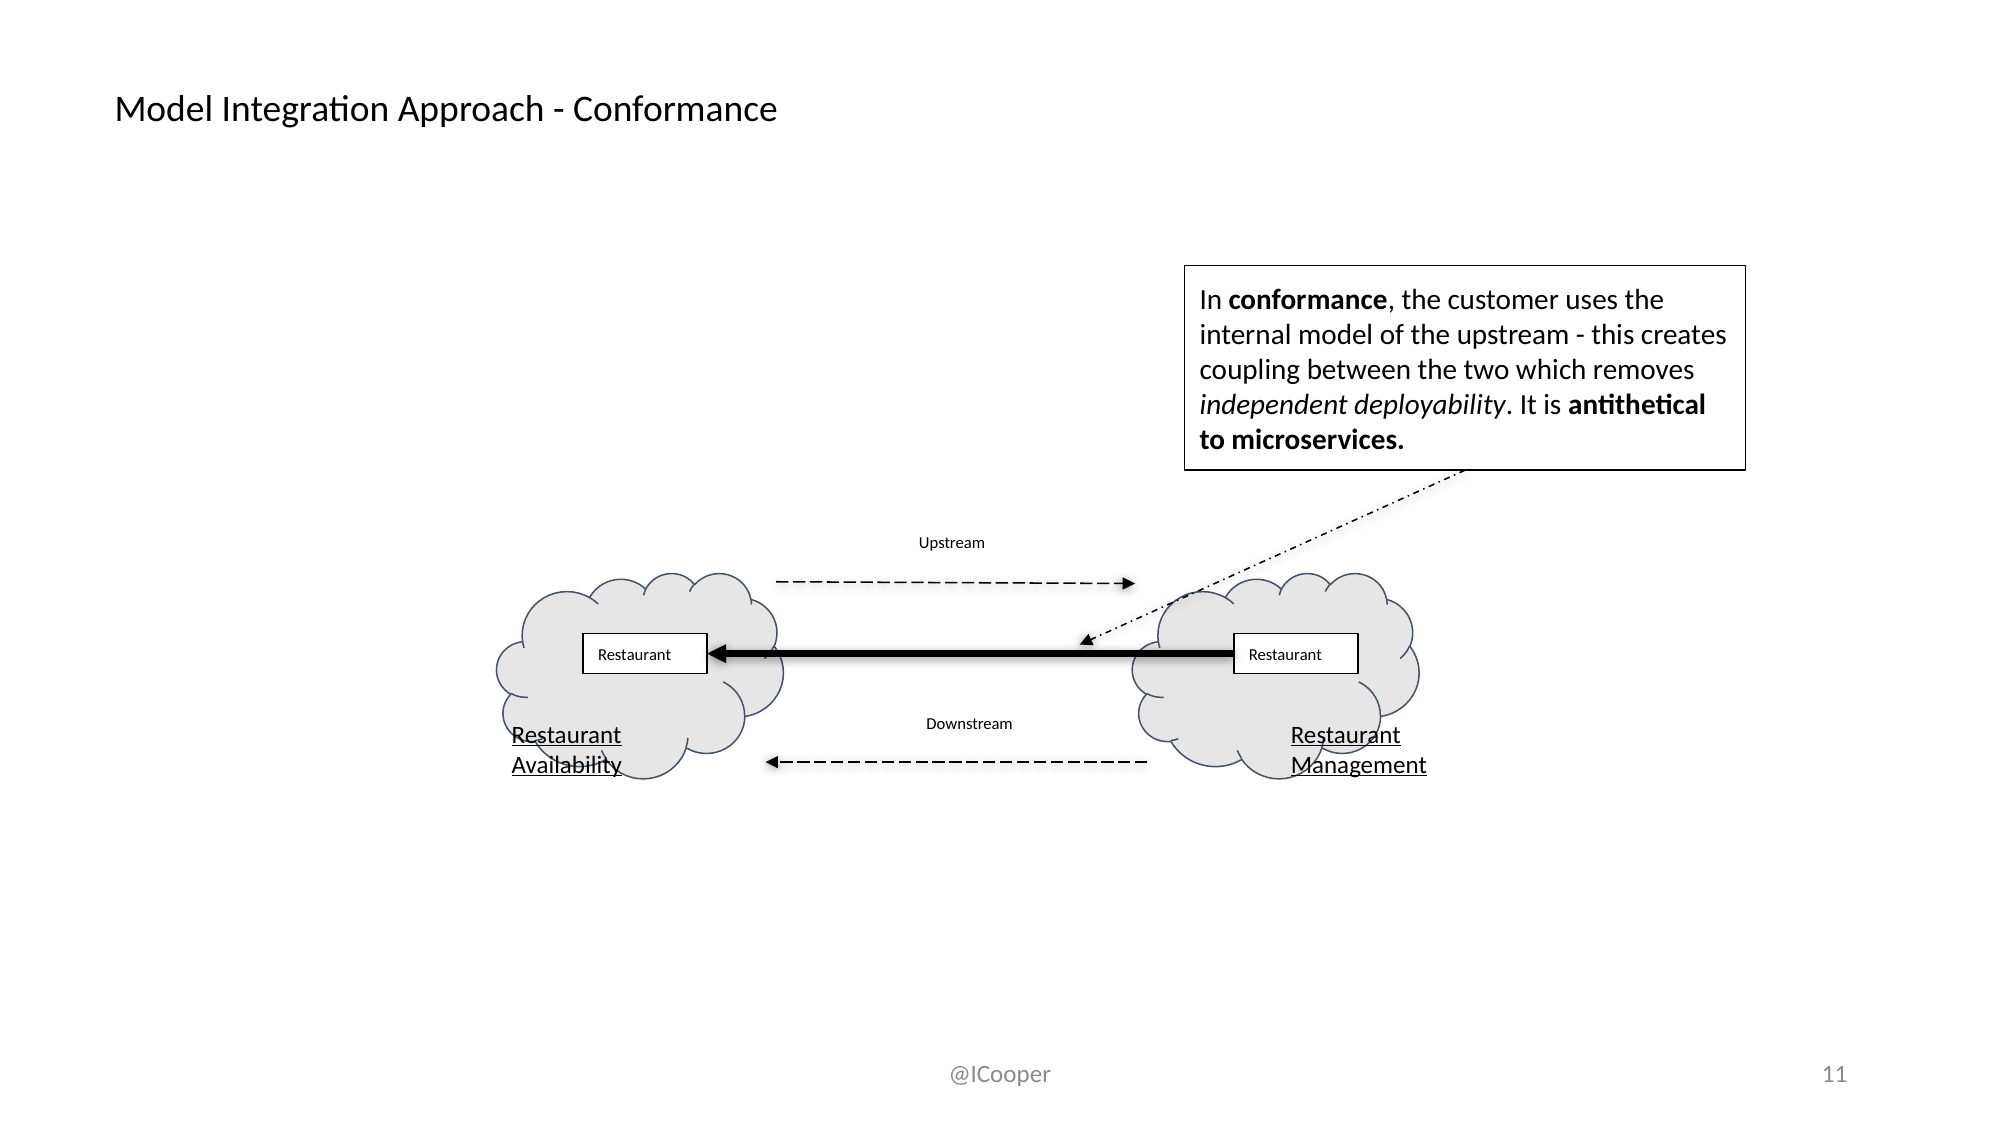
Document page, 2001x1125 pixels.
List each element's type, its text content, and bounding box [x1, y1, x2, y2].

footer @ICooper [662, 1042, 1338, 1103]
text_box Downstream [911, 703, 1036, 744]
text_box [1079, 472, 1466, 645]
text_box Restaurant Availability [496, 703, 666, 793]
text_box In conformance, the customer uses the internal model of the upstream - this creates coupling between the two which removes independent deployability. It is antithetical to microservices. [1184, 265, 1746, 471]
slide_number 11 [1412, 1042, 1863, 1103]
text_box [1132, 645, 1420, 779]
text_box Upstream [904, 521, 1012, 562]
text_box Restaurant Management [1275, 703, 1472, 793]
text_box Restaurant [1233, 645, 1358, 674]
text_box Restaurant [583, 633, 708, 674]
text_box [496, 573, 784, 773]
text_box Model Integration Approach - Conformance [99, 68, 1397, 144]
